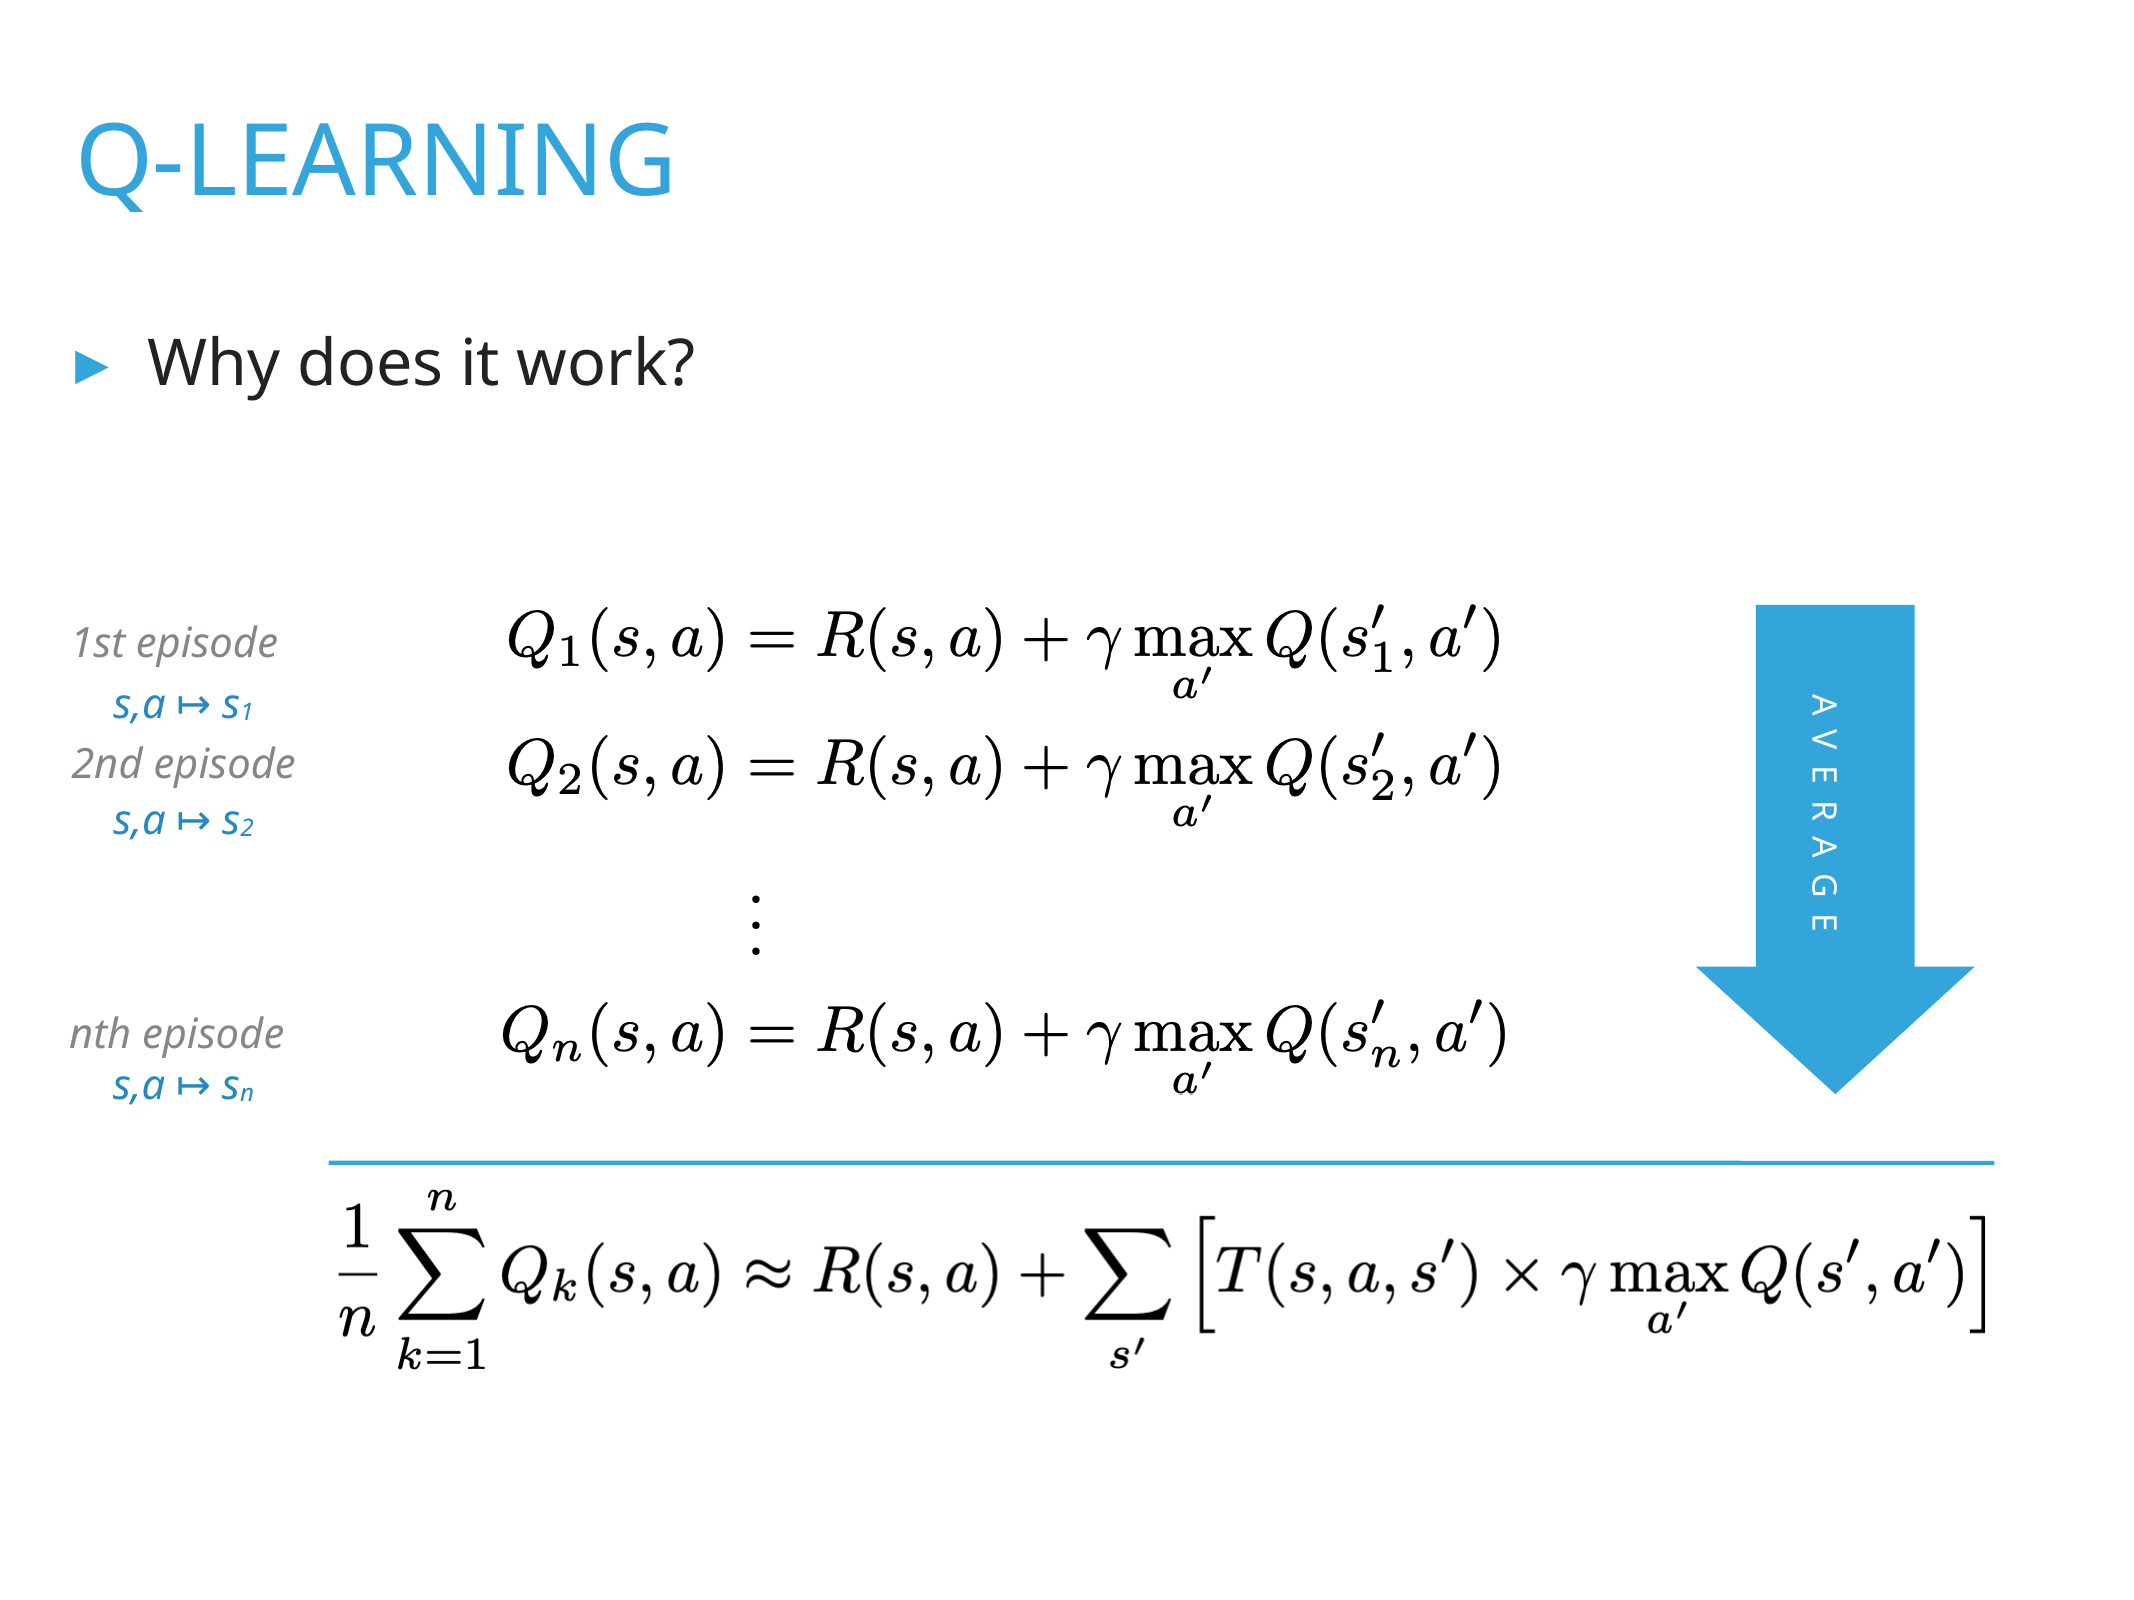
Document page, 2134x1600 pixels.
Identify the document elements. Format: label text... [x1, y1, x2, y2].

text_box s,a ↦ s1 [105, 675, 263, 728]
text_box s,a ↦ s2 [105, 796, 263, 852]
picture [501, 604, 1507, 1095]
text_box nth episode [60, 998, 293, 1066]
text_box q-learning [66, 110, 2067, 229]
text_box 2nd episode [62, 728, 305, 796]
text_box s,a ↦ sn [104, 1066, 263, 1116]
picture [337, 1189, 1986, 1370]
text_box average [1695, 604, 1975, 1095]
text_box Why does it work? [66, 312, 2067, 841]
text_box 1st episode [62, 607, 287, 675]
